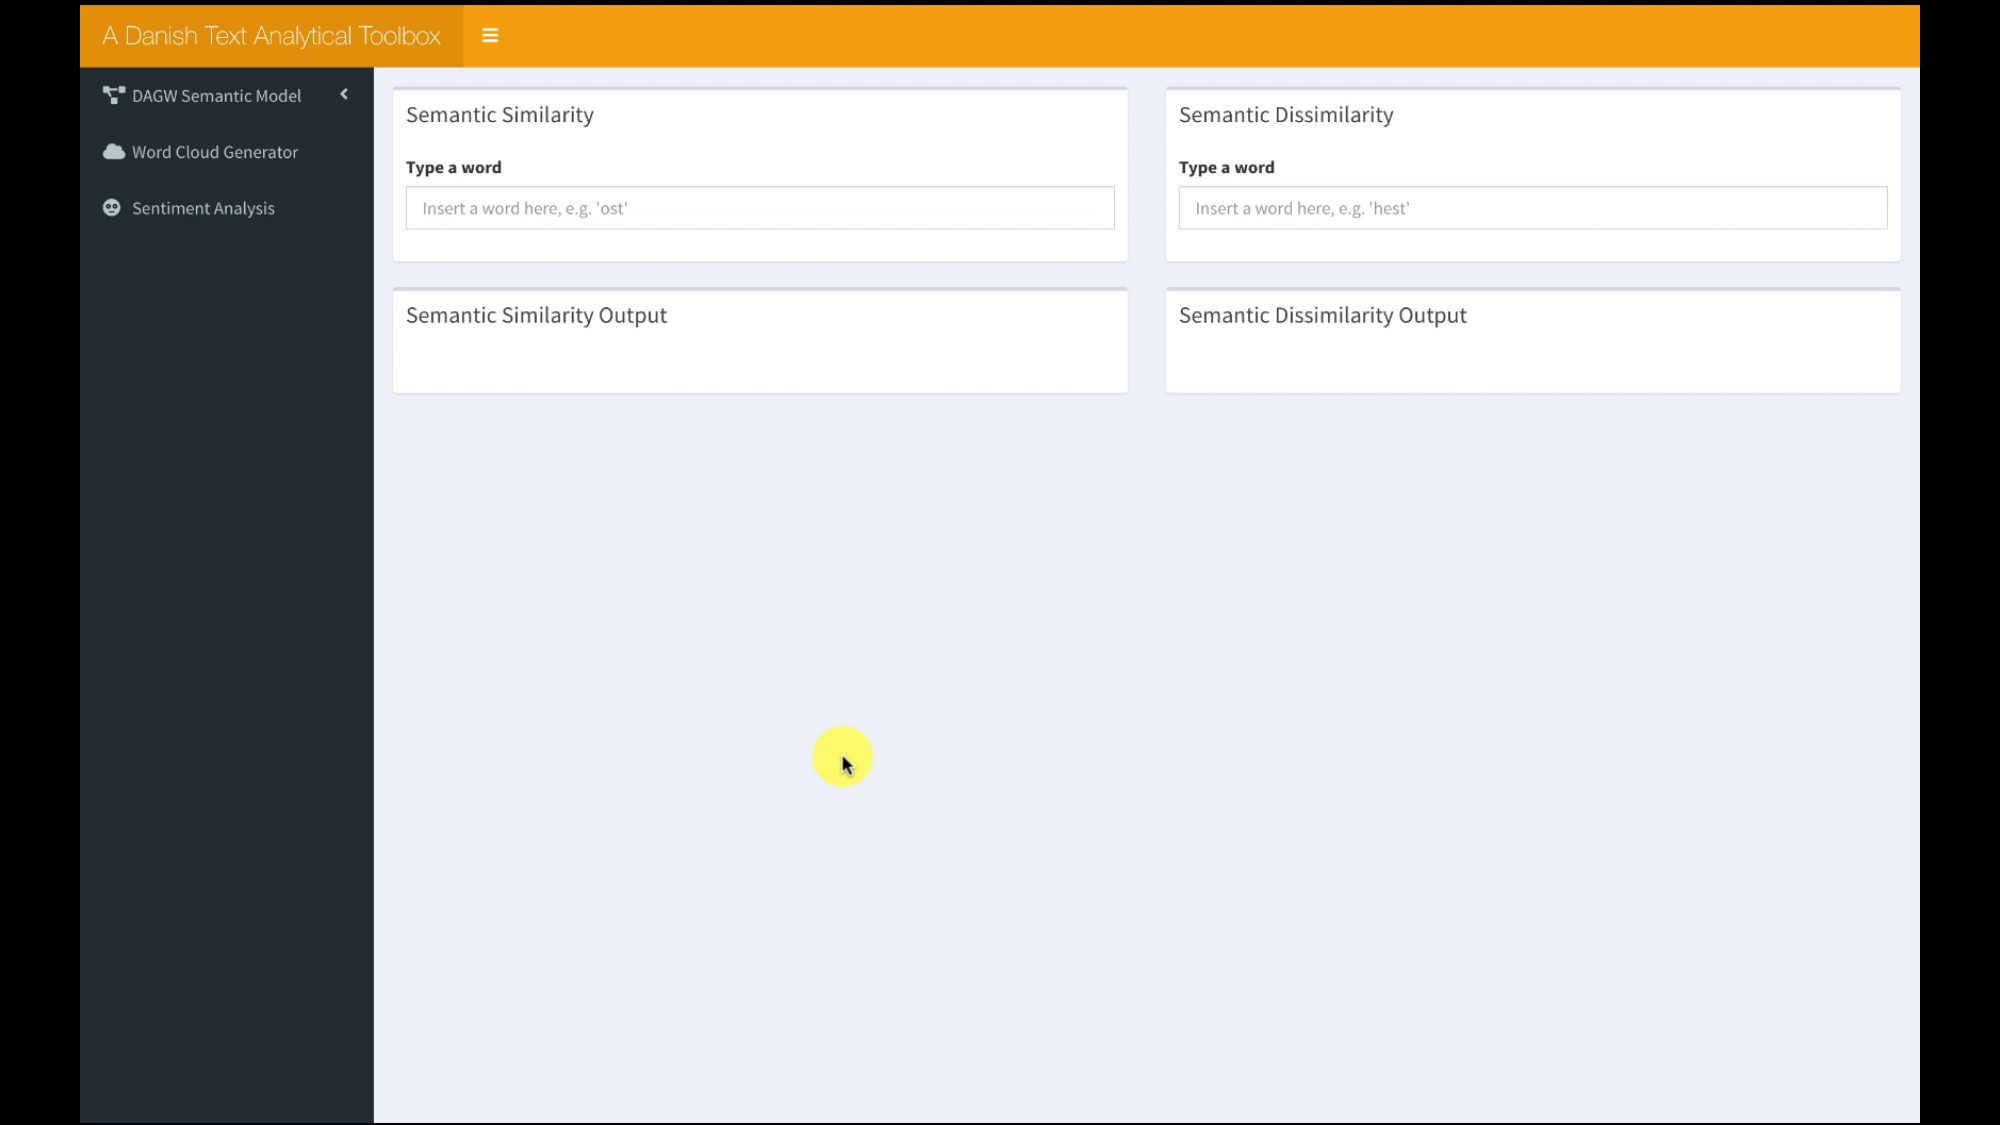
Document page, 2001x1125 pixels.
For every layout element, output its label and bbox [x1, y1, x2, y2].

text_box [0, 0, 2000, 1125]
text_box [79, 3, 1920, 1124]
